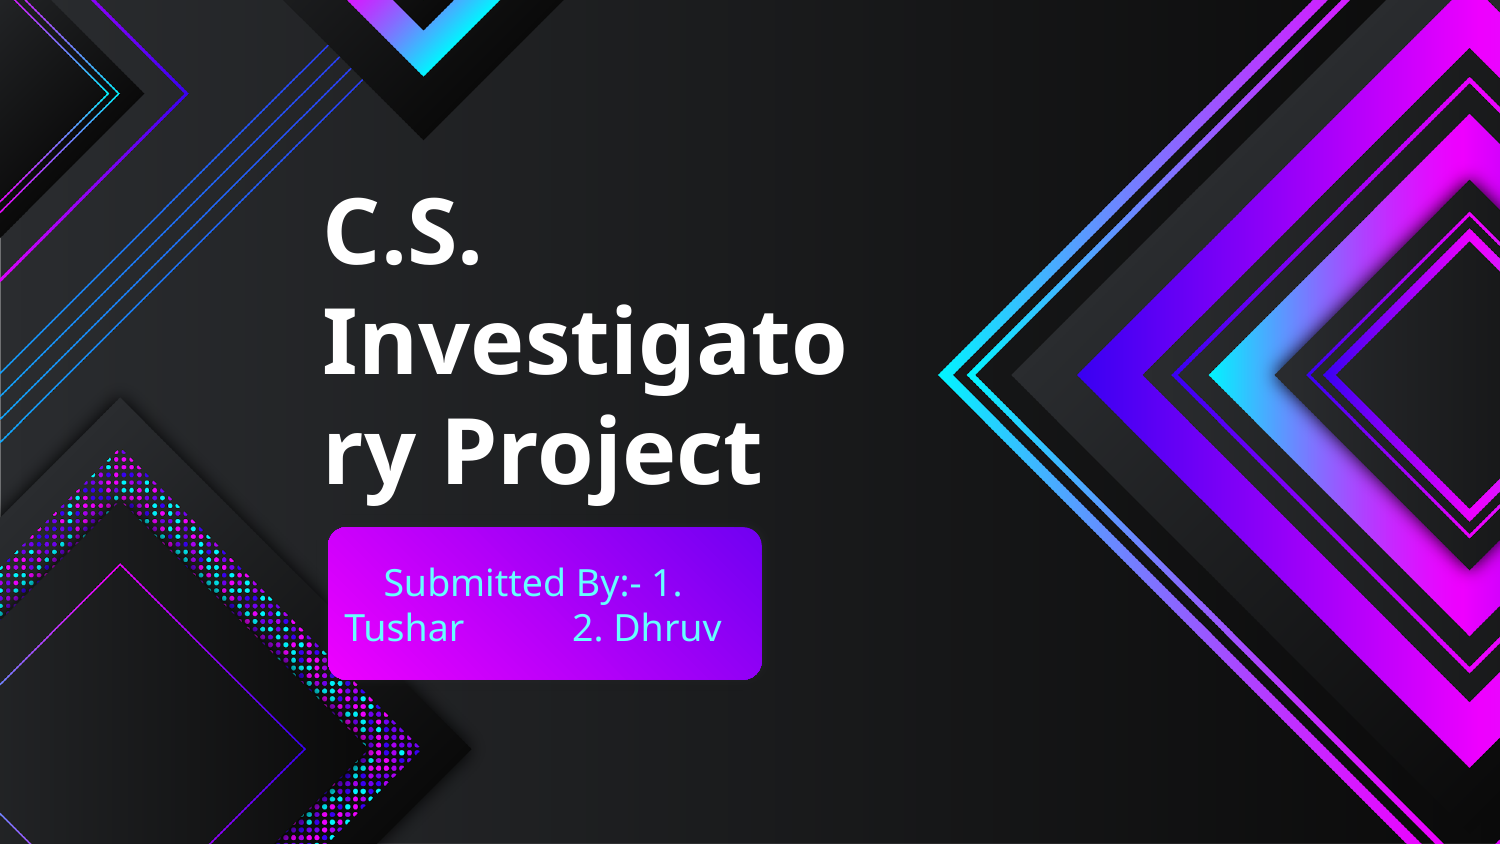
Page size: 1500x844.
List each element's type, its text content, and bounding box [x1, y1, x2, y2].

title C.S. Investigatory Project [307, 269, 868, 518]
subtitle Submitted By:- 1. Tushar 2. Dhruv [316, 539, 750, 668]
picture [0, 0, 1500, 844]
text_box [329, 527, 762, 680]
